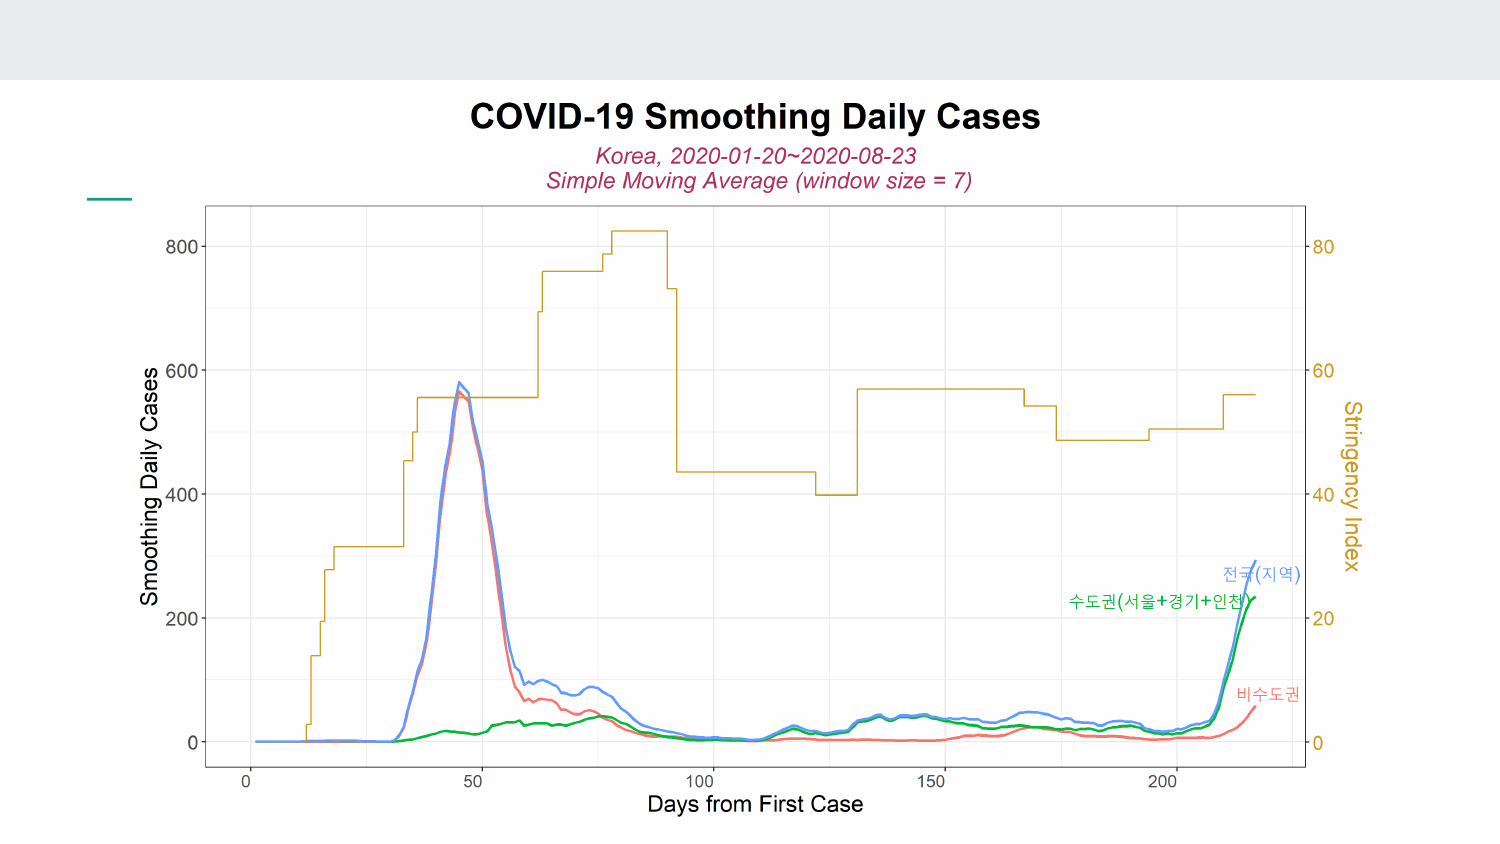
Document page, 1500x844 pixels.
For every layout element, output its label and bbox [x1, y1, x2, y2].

picture [132, 102, 1368, 824]
